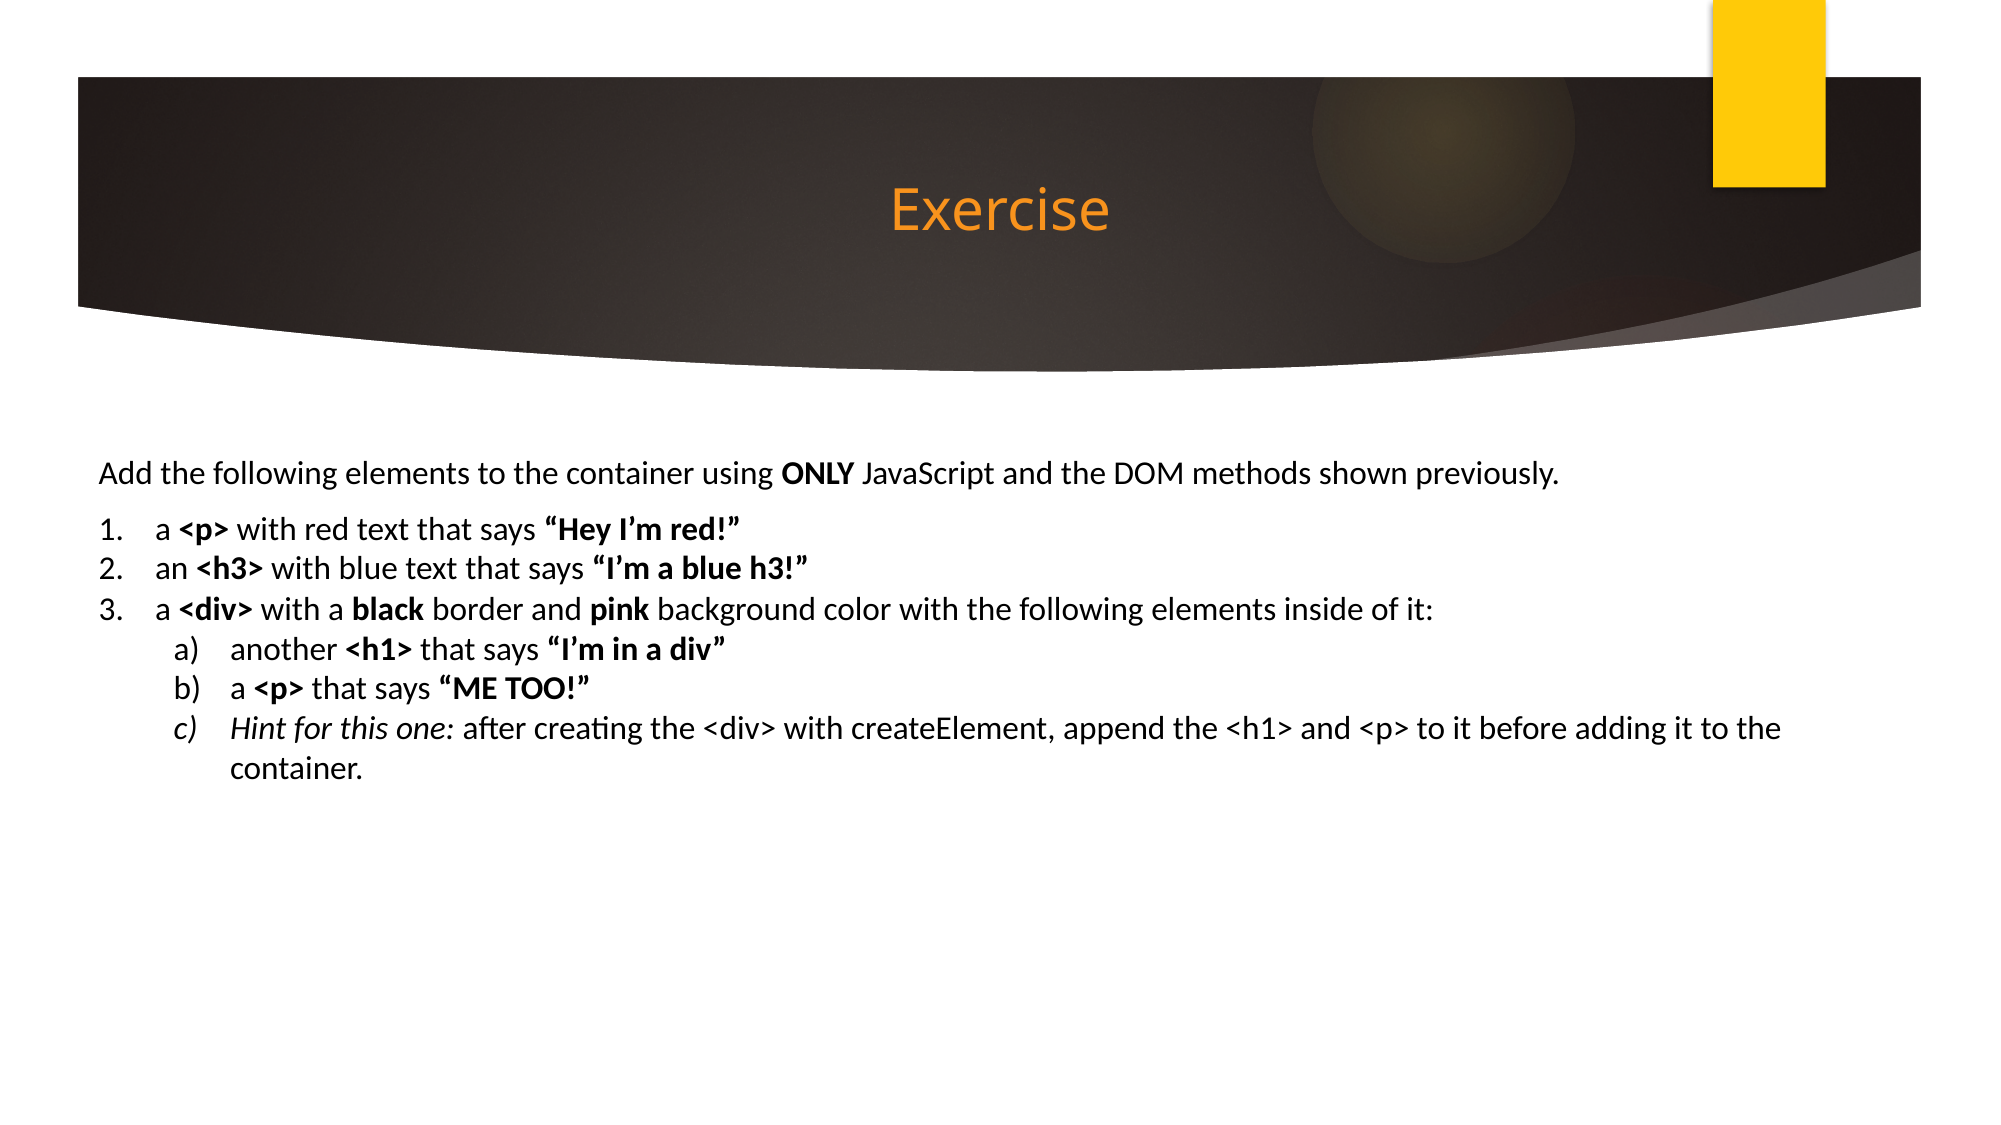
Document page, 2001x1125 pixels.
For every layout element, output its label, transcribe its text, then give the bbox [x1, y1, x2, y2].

title Exercise [314, 167, 1686, 250]
text_box a <p> with red text that says “Hey I’m red!” an <h3> with blue text that says “I’m a blue h3!” a <div> with a black border and pink background color with the following elements inside of it: another <h1> that says “I’m in a div” a <p> that says “ME TOO!” Hint for this one: after creating the <div> with createElement, append the <h1> and <p> to it before adding it to the container. [83, 499, 1916, 794]
text_box Add the following elements to the container using ONLY JavaScript and the DOM methods shown previously. [83, 443, 1916, 499]
